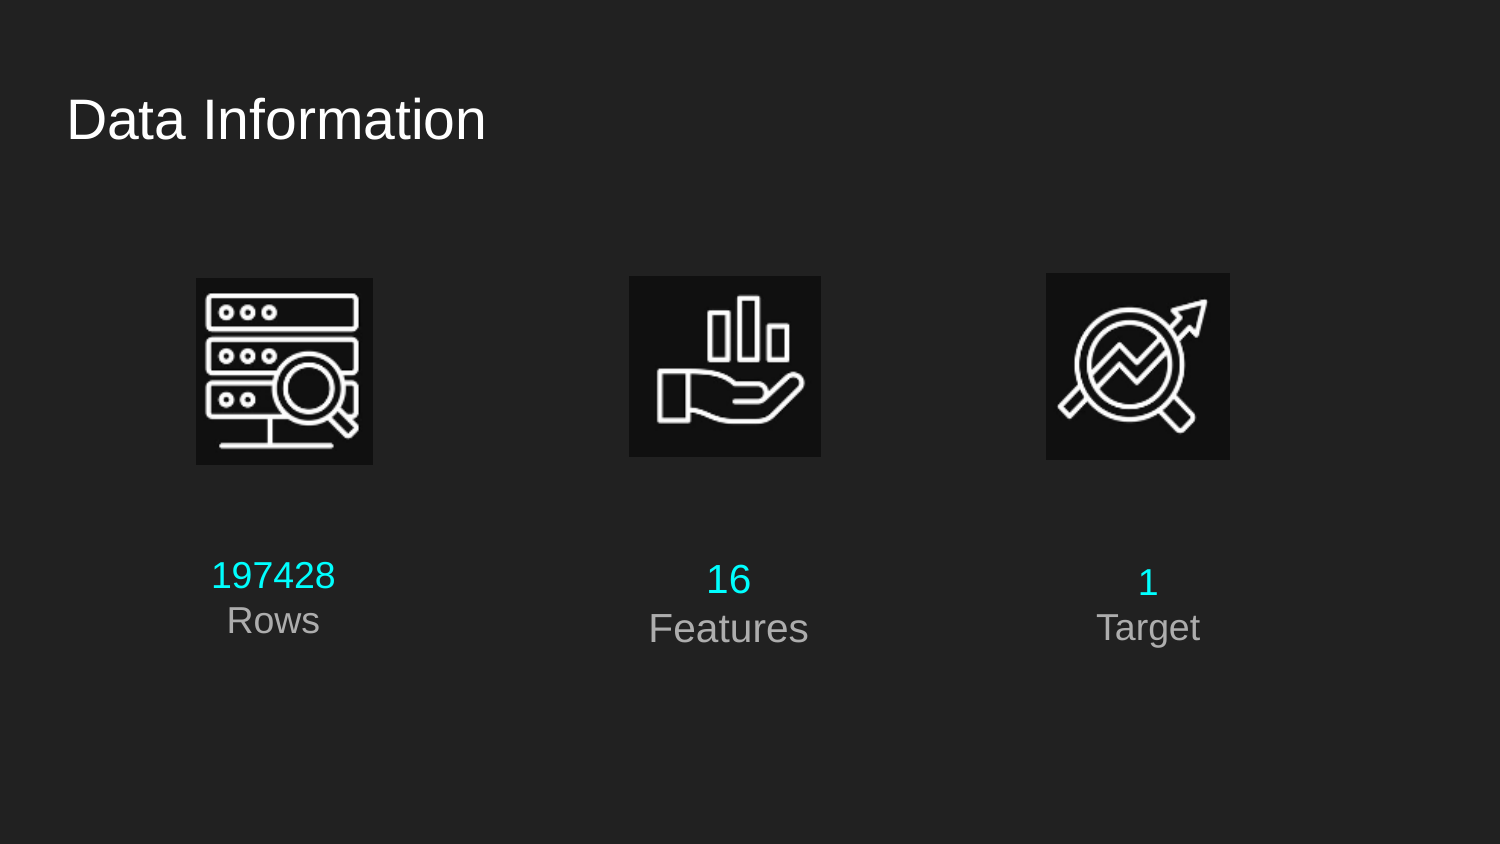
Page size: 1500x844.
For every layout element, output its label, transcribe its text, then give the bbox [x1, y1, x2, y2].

text_box 16 Features [613, 513, 845, 666]
picture [1046, 273, 1230, 460]
text_box 197428 Rows [157, 513, 389, 673]
picture [629, 276, 821, 457]
text_box 1 Target [1046, 520, 1250, 673]
title Data Information [51, 72, 1449, 167]
picture [195, 278, 373, 465]
list [51, 189, 1449, 750]
